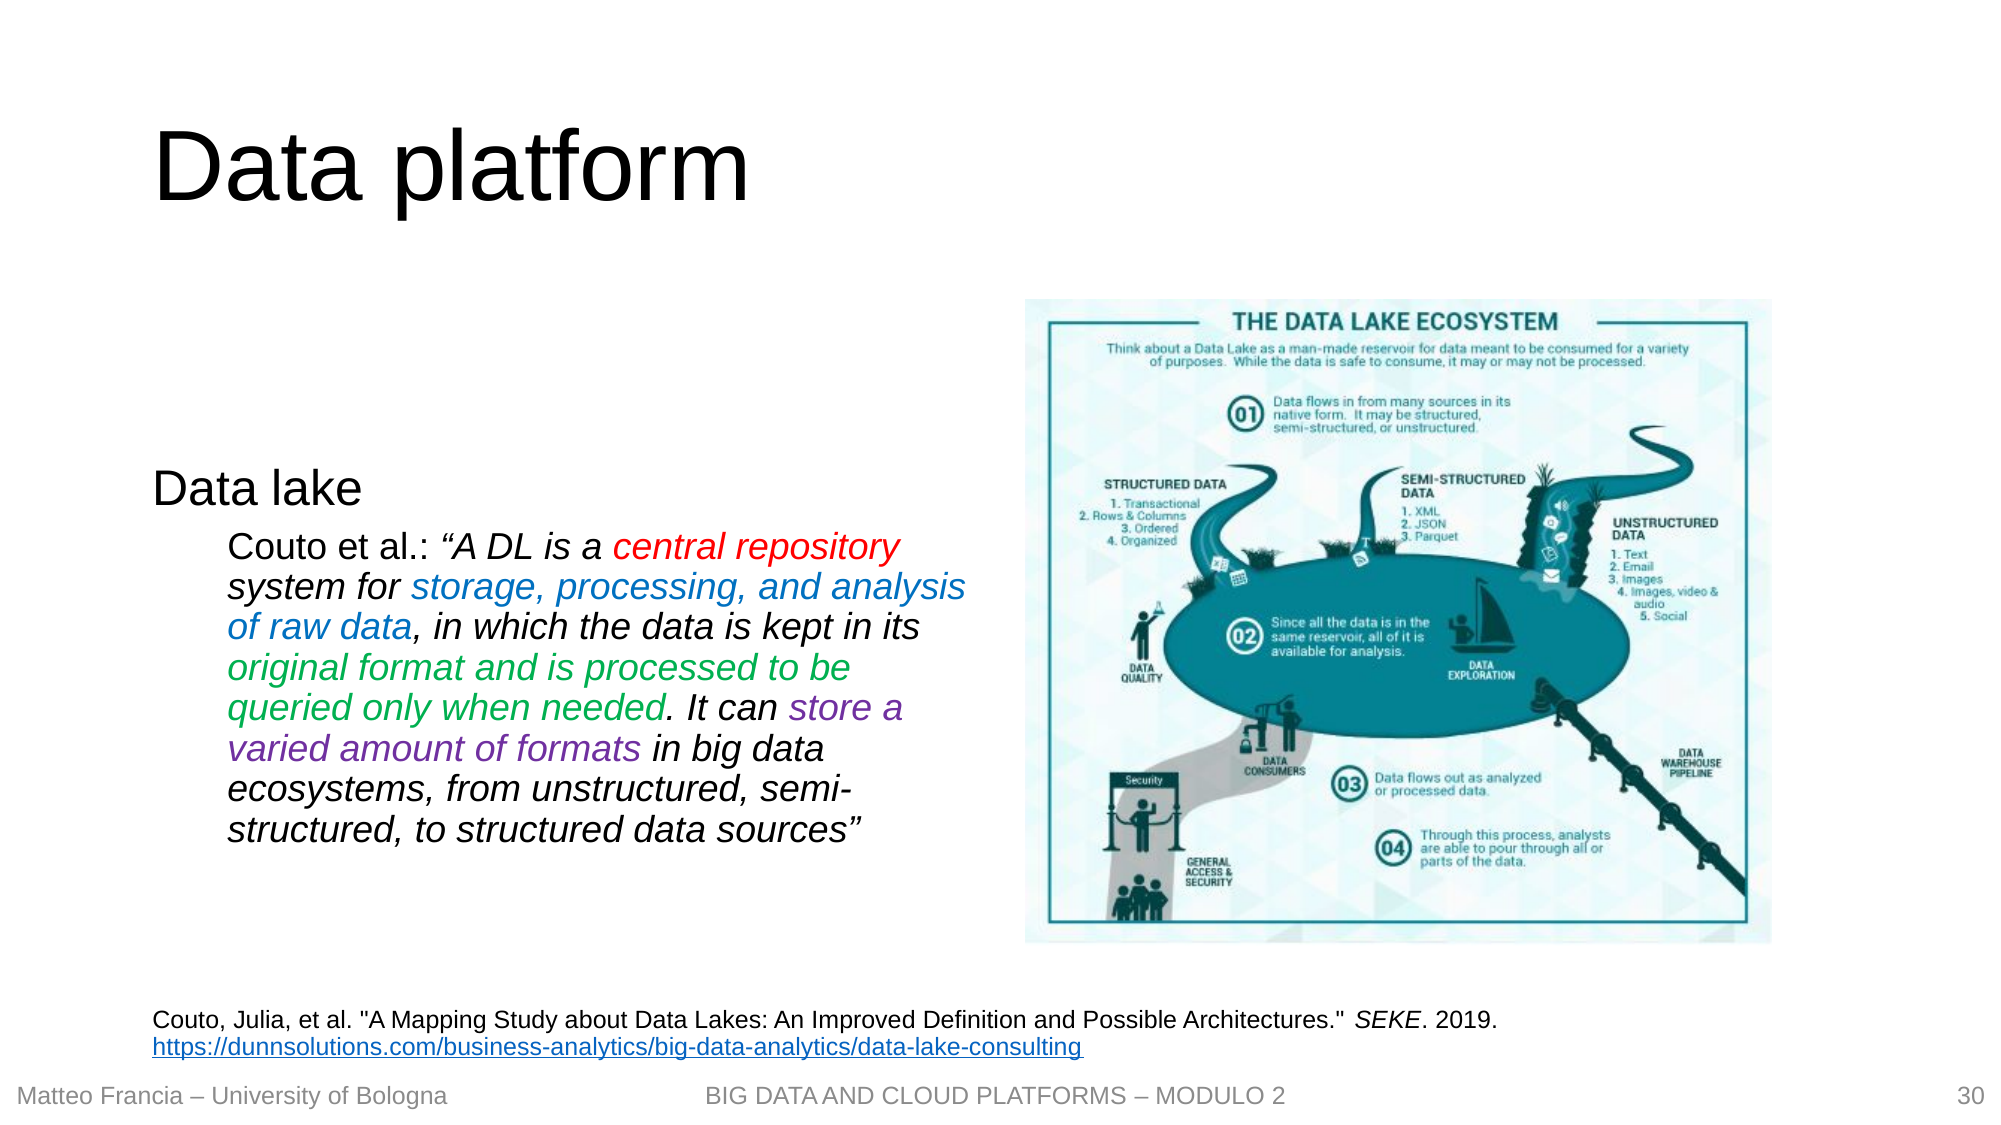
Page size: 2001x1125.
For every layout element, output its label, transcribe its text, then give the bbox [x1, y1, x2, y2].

footer Matteo Francia – University of Bologna [0, 1065, 466, 1125]
list Data lake Couto et al.: “A DL is a central repository system for storage, processing, and analysis of raw data, in which the data is kept in its original format and is processed to be queried only when needed. It can store a varied amount of formats in big data ecosystems, from unstructured, semi-structured, to structured data sources” [137, 299, 988, 1003]
slide_number 30 [1550, 1065, 2000, 1125]
title Data platform [137, 59, 1863, 278]
list Couto, Julia, et al. "A Mapping Study about Data Lakes: An Improved Definition and Possible Architectures." SEKE. 2019. https://dunnsolutions.com/business-analytics/big-data-analytics/data-lake-consulting [137, 1003, 1863, 1064]
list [1025, 299, 1772, 946]
